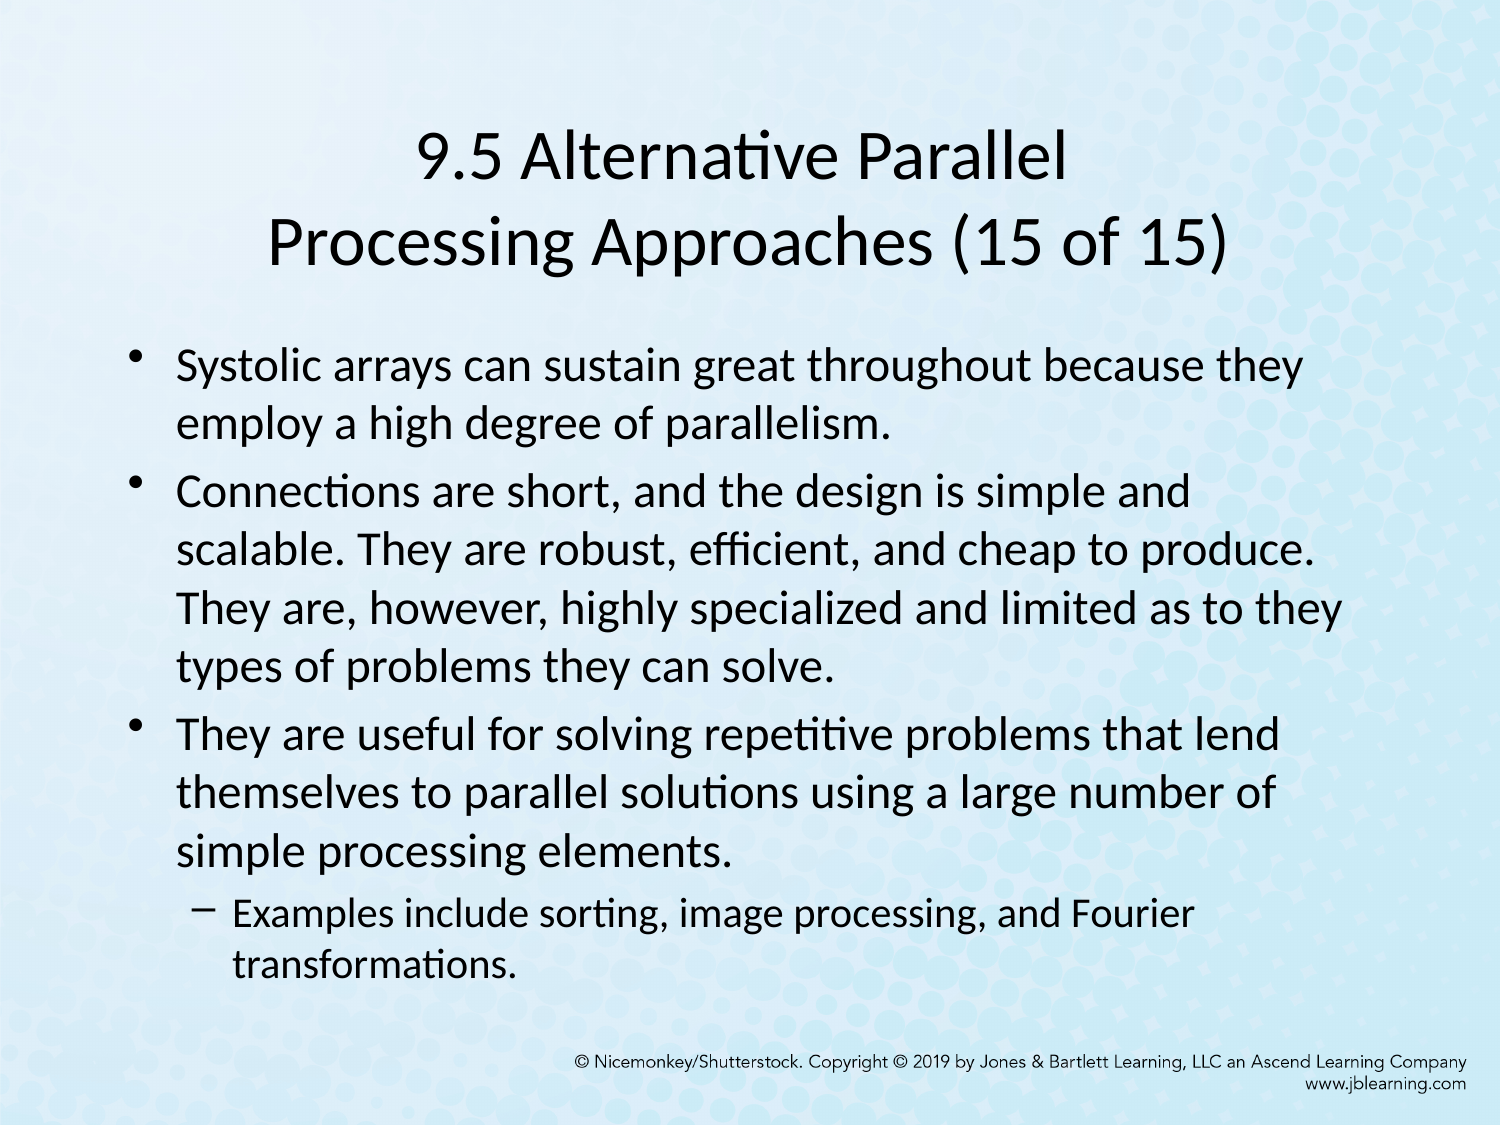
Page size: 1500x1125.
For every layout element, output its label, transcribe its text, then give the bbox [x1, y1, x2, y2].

list Systolic arrays can sustain great throughout because they employ a high degree of parallelism. Connections are short, and the design is simple and scalable. They are robust, efficient, and cheap to produce. They are, however, highly specialized and limited as to they types of problems they can solve. They are useful for solving repetitive problems that lend themselves to parallel solutions using a large number of simple processing elements. Examples include sorting, image processing, and Fourier transformations. [112, 324, 1388, 1000]
picture [0, 0, 1500, 1125]
title 9.5 Alternative Parallel Processing Approaches (15 of 15) [112, 99, 1388, 288]
